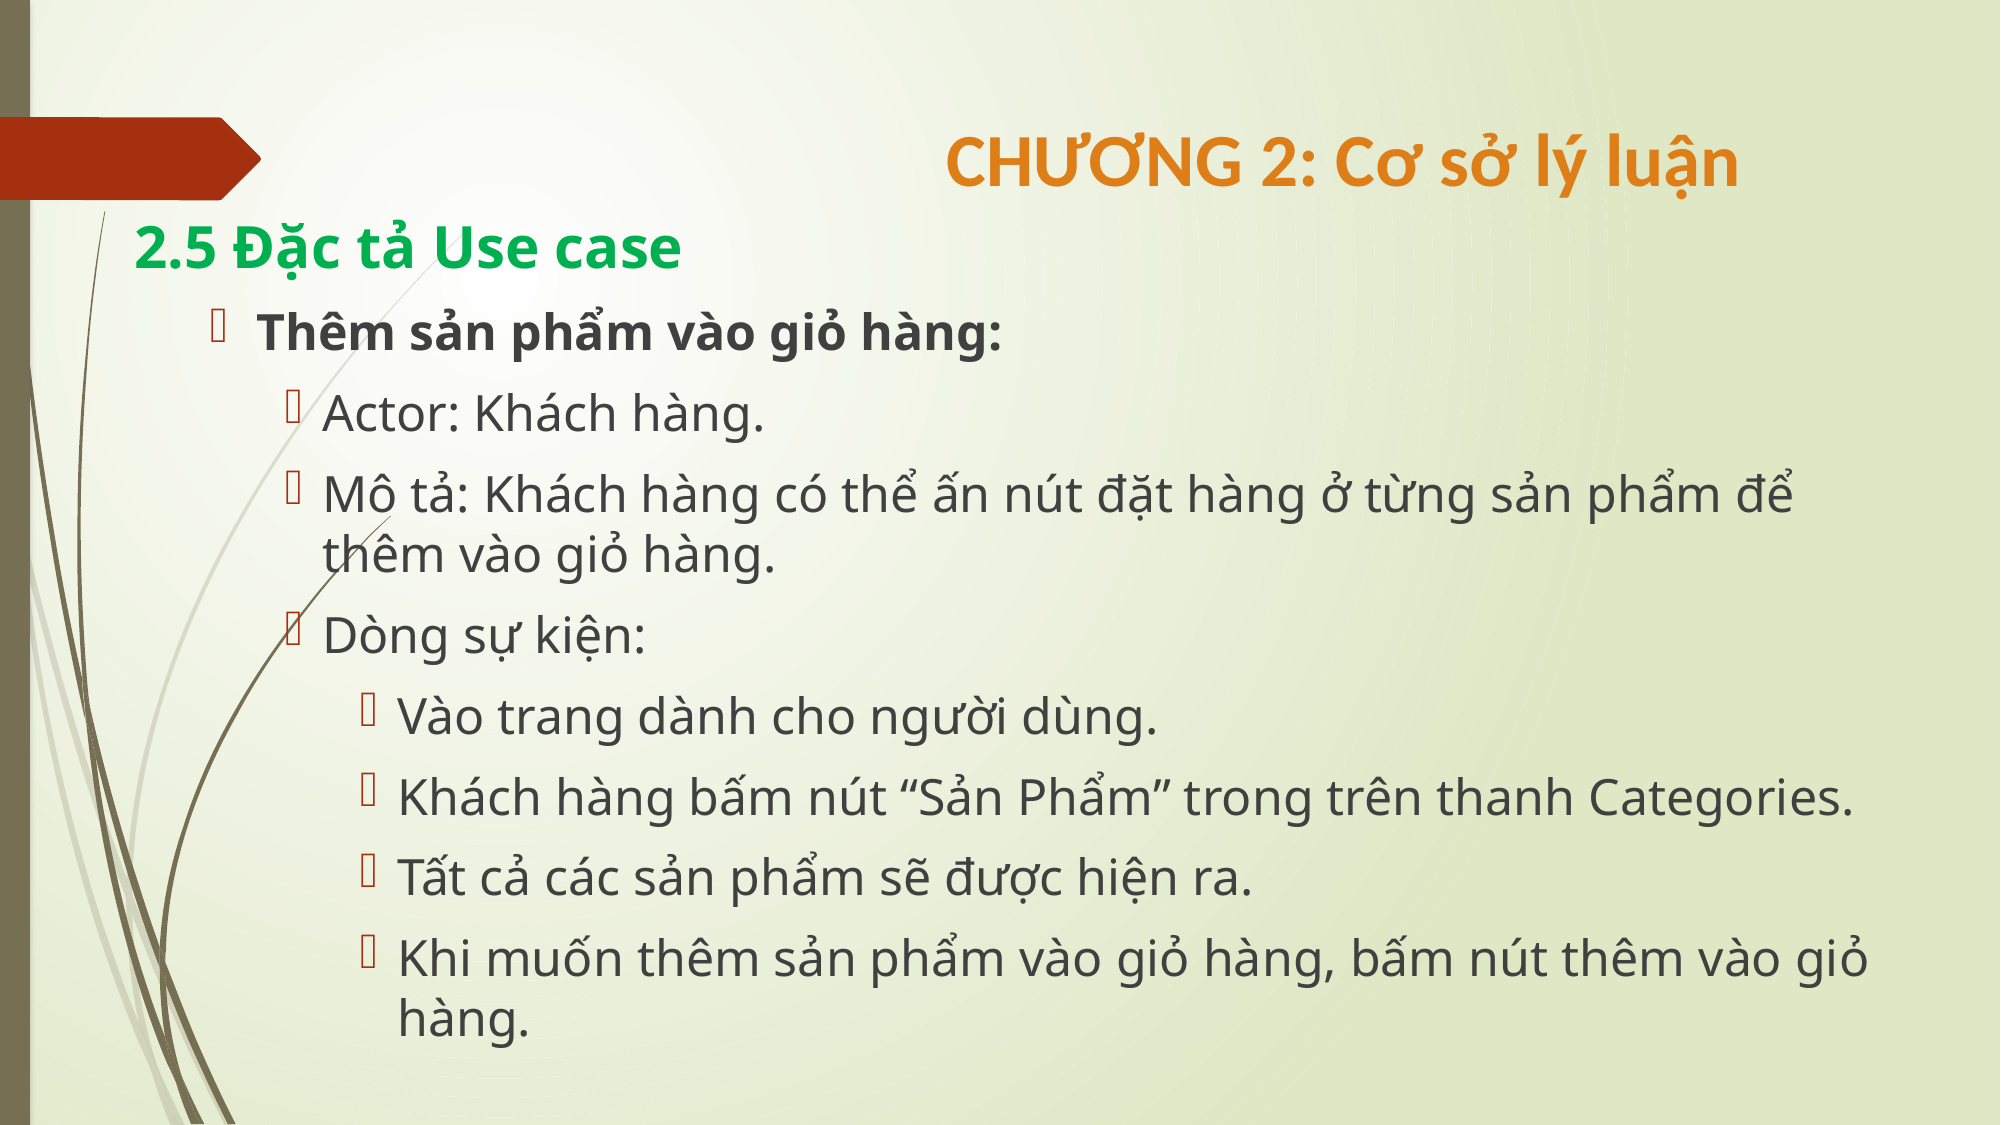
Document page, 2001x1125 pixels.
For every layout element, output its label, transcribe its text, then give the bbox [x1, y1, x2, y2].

list 2.5 Đặc tả Use case Thêm sản phẩm vào giỏ hàng: Actor: Khách hàng. Mô tả: Khách hàng có thể ấn nút đặt hàng ở từng sản phẩm để thêm vào giỏ hàng. Dòng sự kiện: Vào trang dành cho người dùng. Khách hàng bấm nút “Sản Phẩm” trong trên thanh Categories. Tất cả các sản phẩm sẽ được hiện ra. Khi muốn thêm sản phẩm vào giỏ hàng, bấm nút thêm vào giỏ hàng. [119, 202, 1924, 1125]
title CHƯƠNG 2: Cơ sở lý luận [763, 103, 1924, 202]
